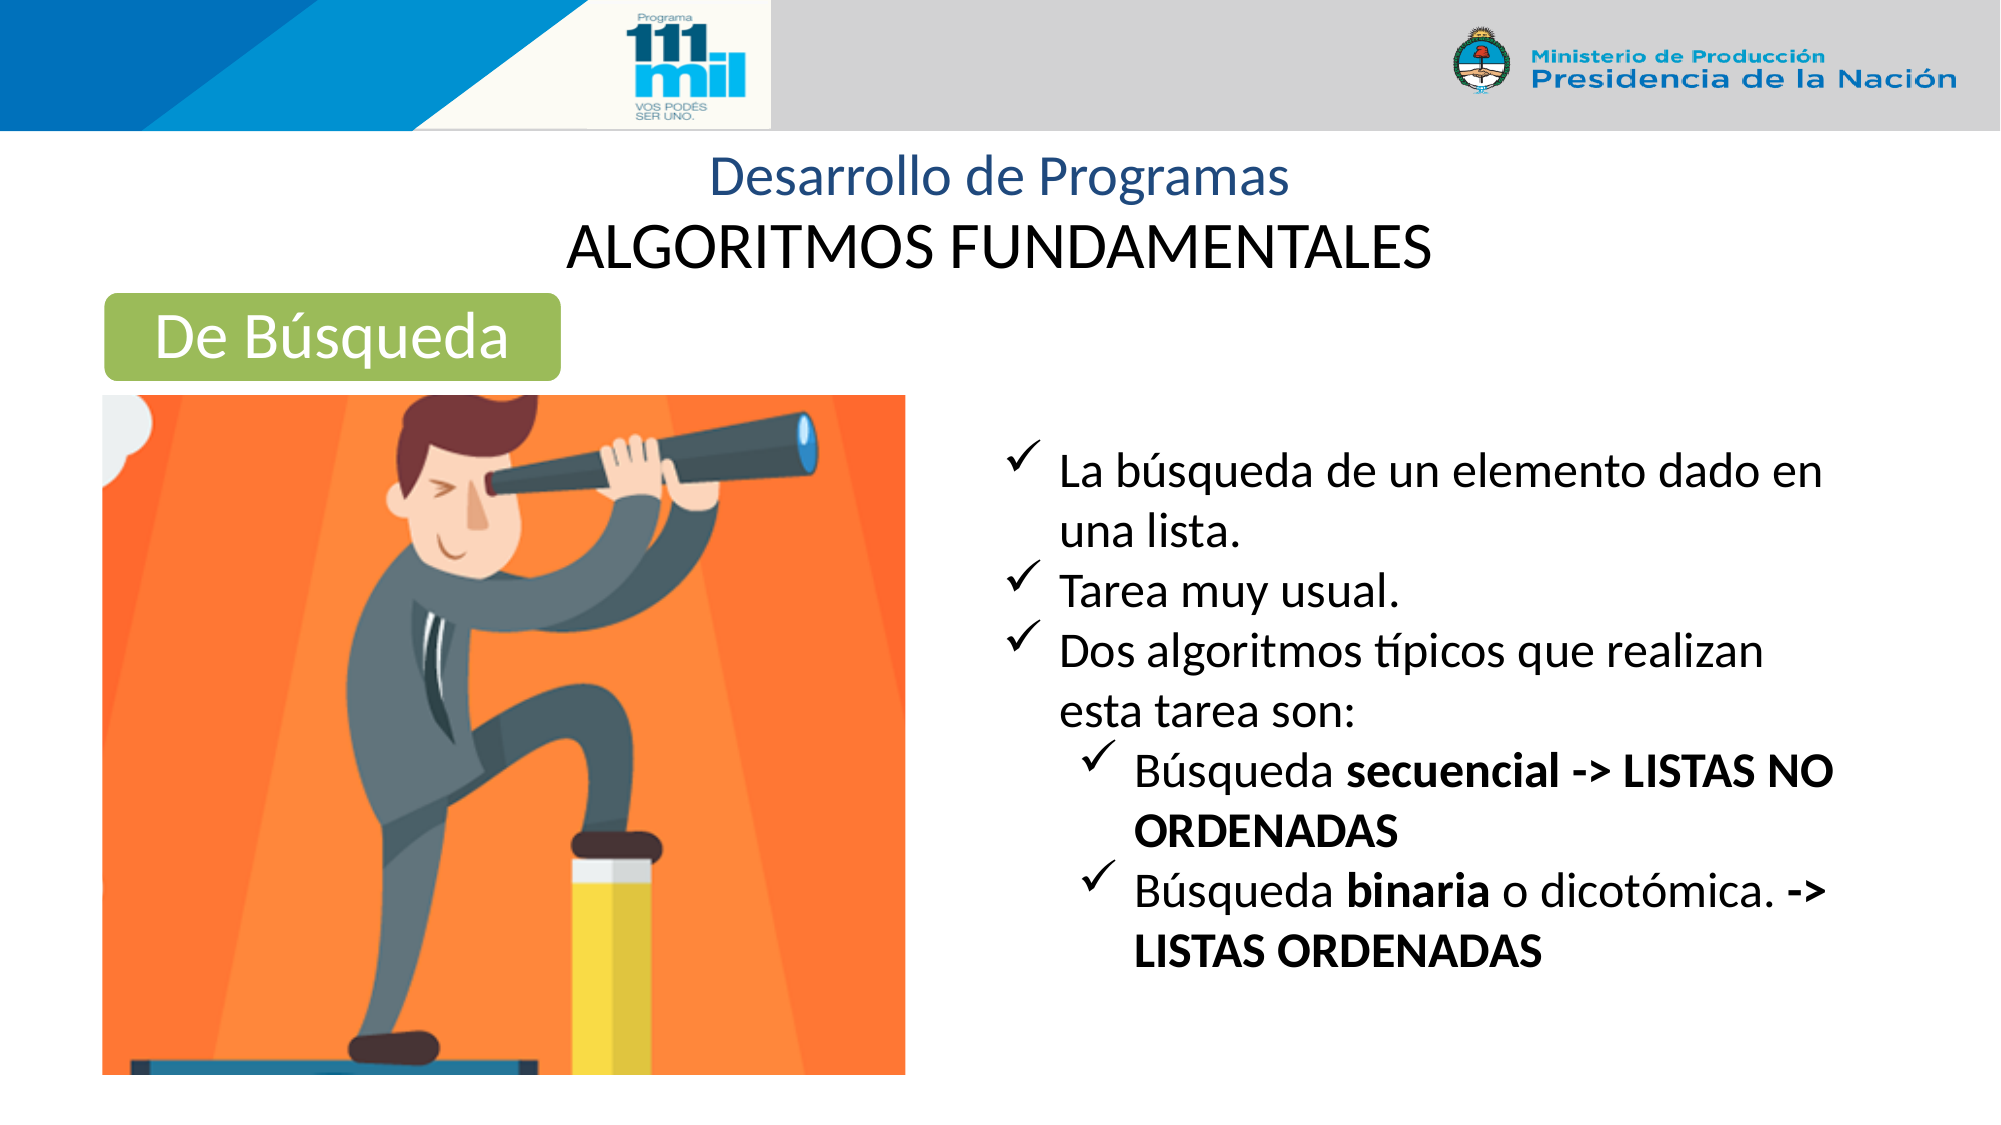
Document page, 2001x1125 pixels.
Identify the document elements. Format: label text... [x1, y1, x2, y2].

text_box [102, 290, 564, 384]
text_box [1293, 204, 1676, 433]
picture [101, 395, 906, 1076]
picture [587, 1, 769, 129]
text_box Desarrollo de Programas [325, 137, 1675, 208]
picture [1453, 26, 1956, 94]
text_box ALGORITMOS FUNDAMENTALES [551, 208, 1289, 290]
text_box La búsqueda de un elemento dado en una lista. Tarea muy usual. Dos algoritmos típicos que realizan esta tarea son: Búsqueda secuencial -> LISTAS NO ORDENADAS Búsqueda binaria o dicotómica. -> LISTAS ORDENADAS [988, 429, 1862, 985]
